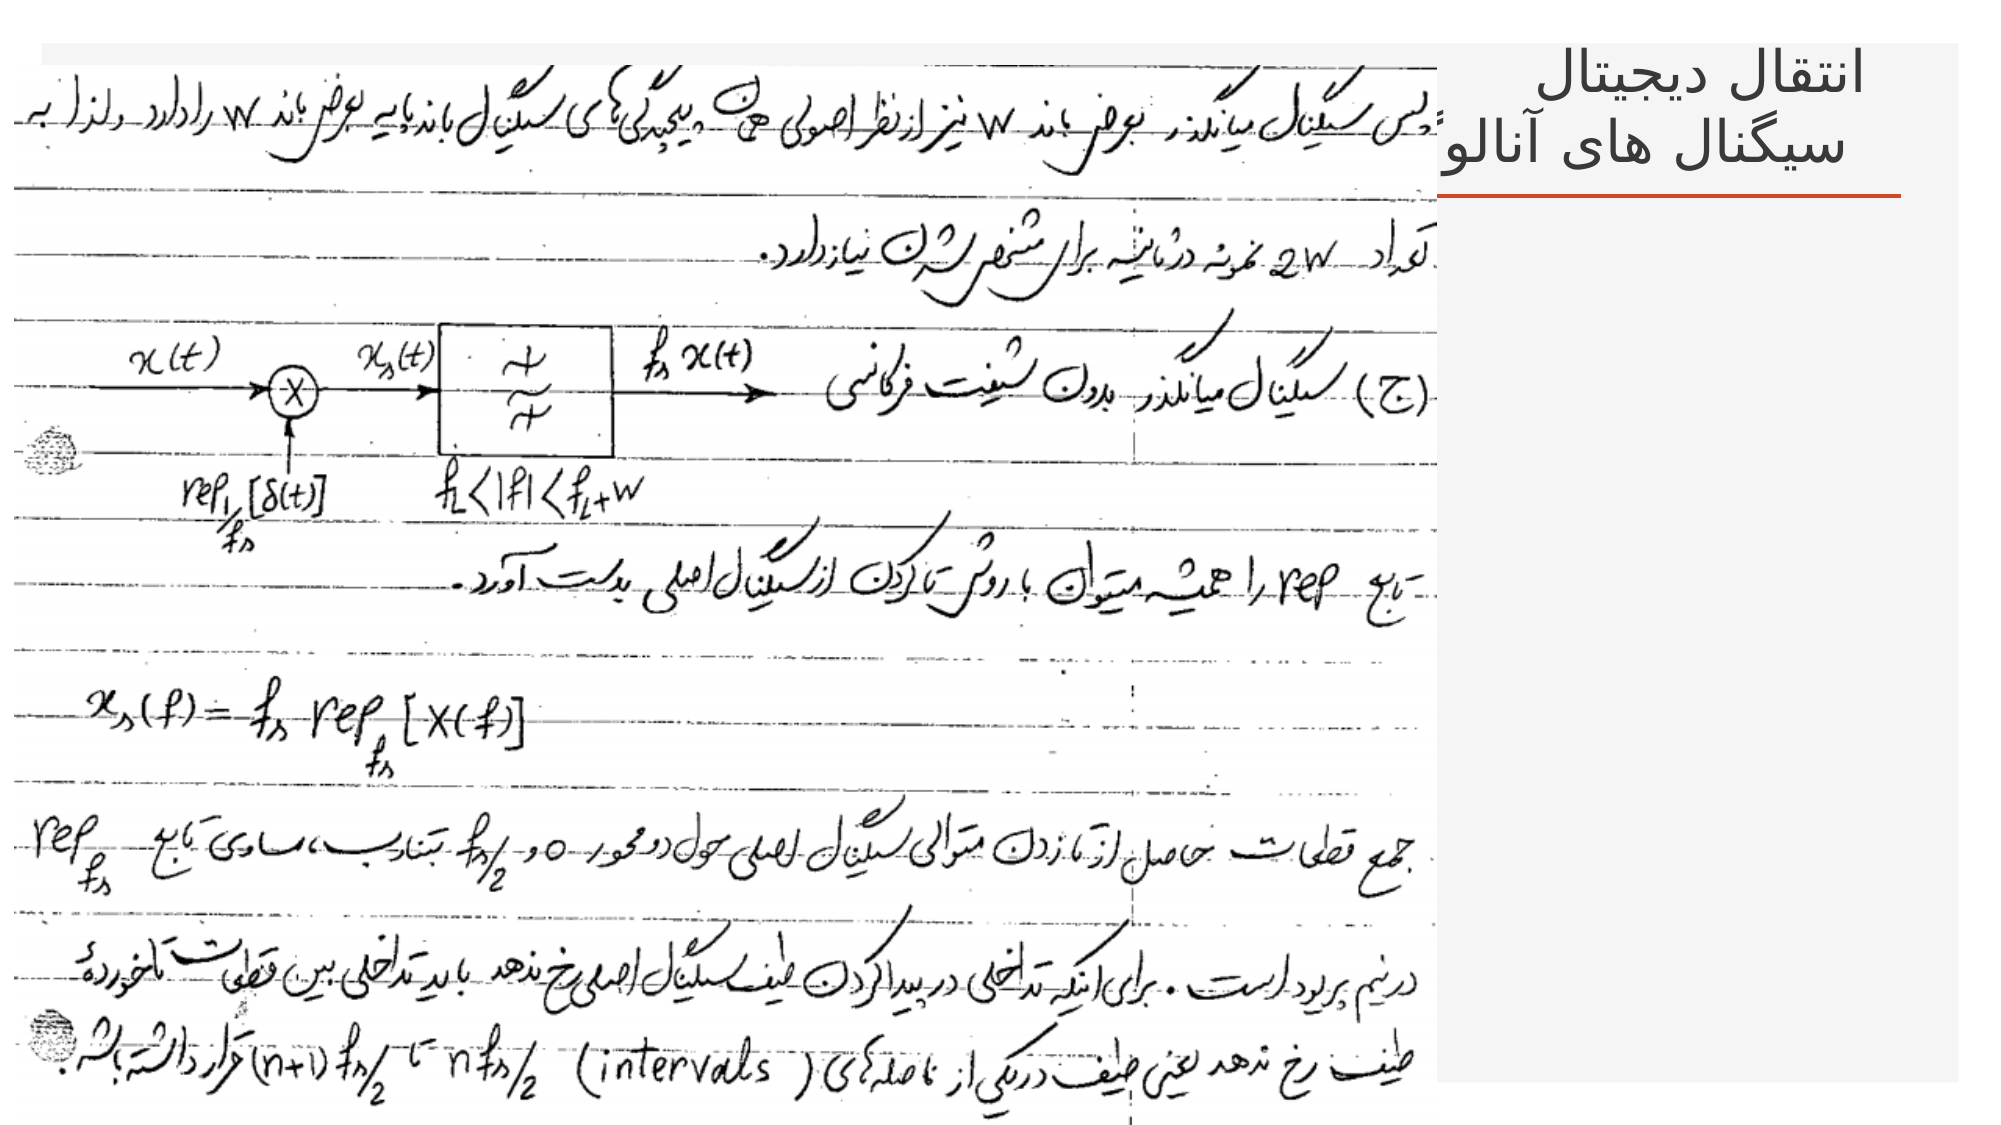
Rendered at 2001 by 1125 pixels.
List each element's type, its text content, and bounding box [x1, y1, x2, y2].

picture [14, 65, 1437, 1125]
title انتقال دیجیتال سیگنال های آنالوگ [1437, 77, 1883, 182]
